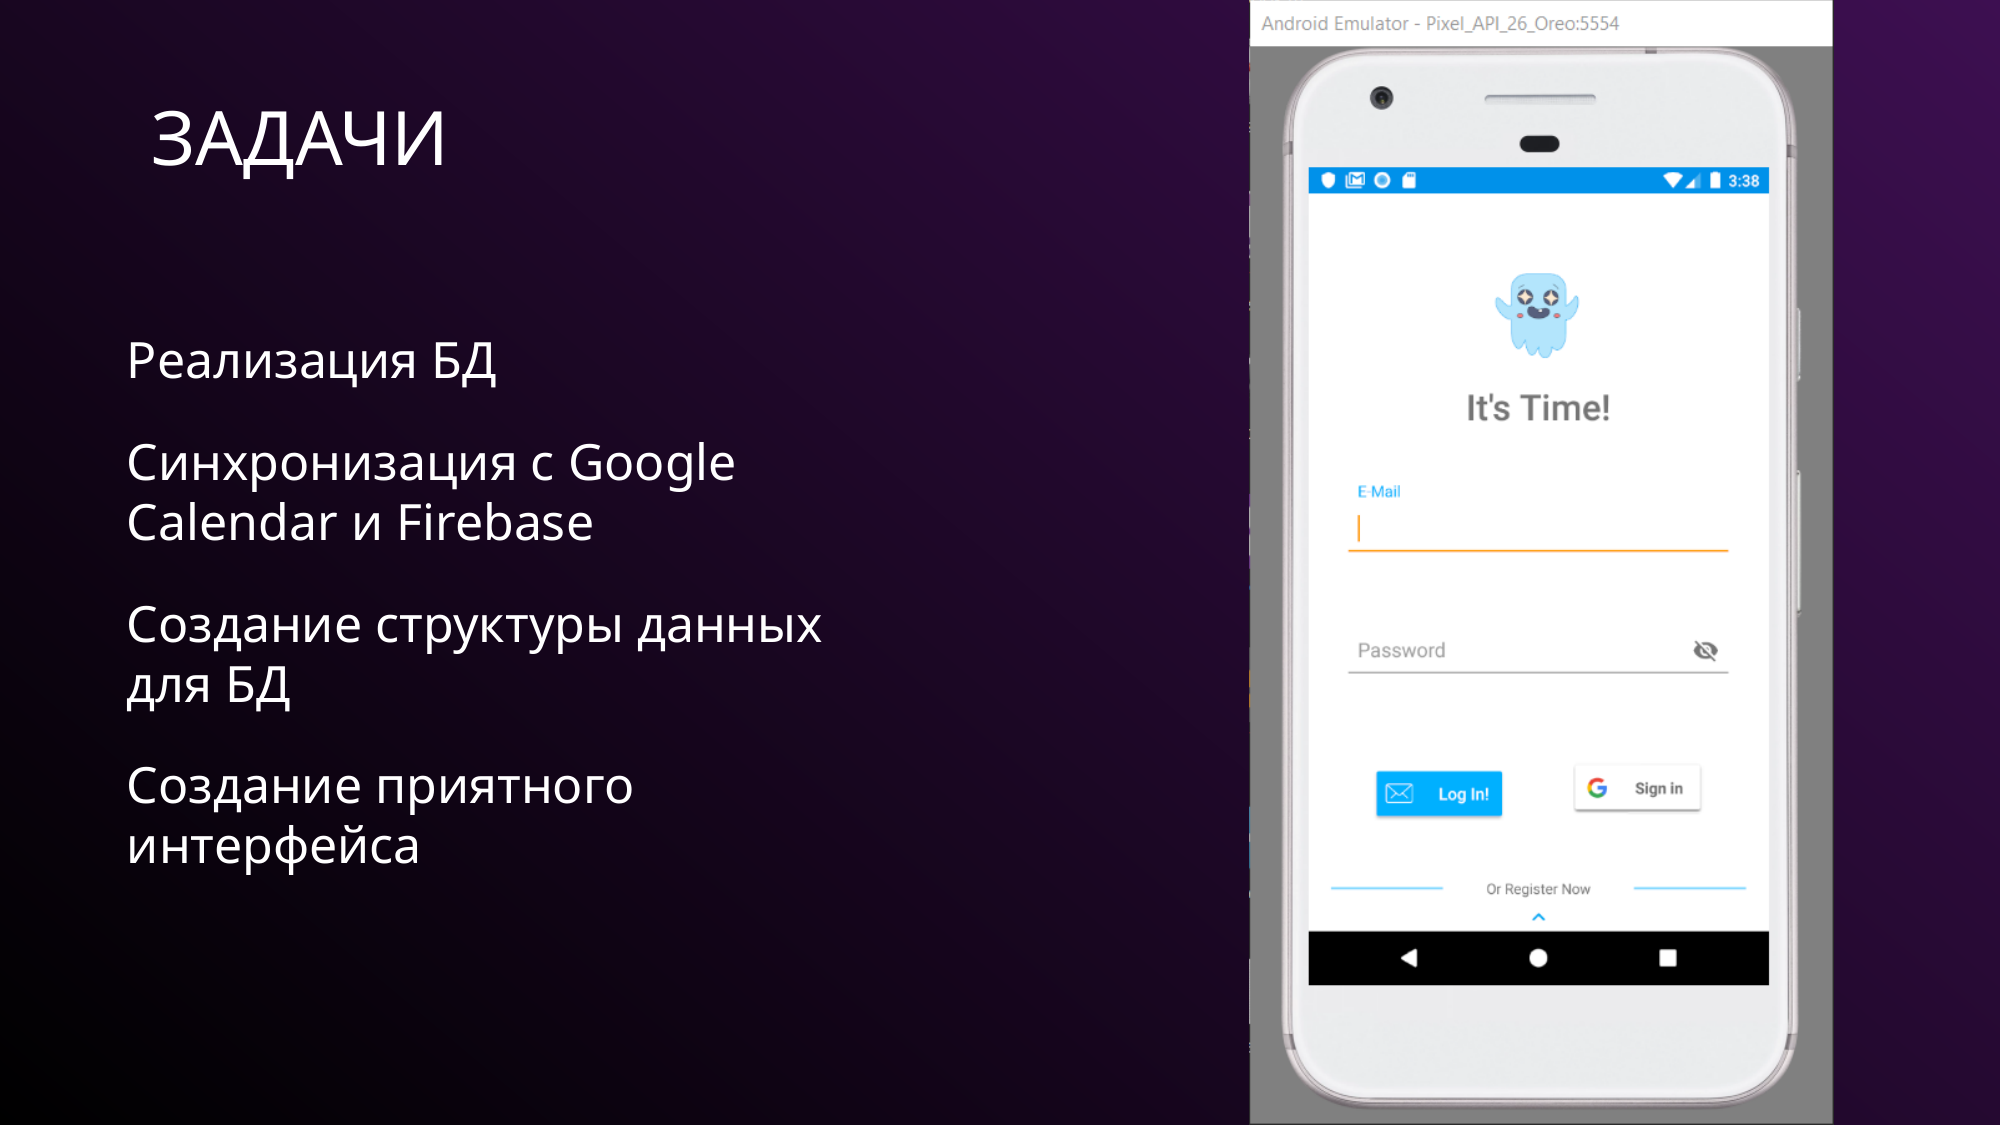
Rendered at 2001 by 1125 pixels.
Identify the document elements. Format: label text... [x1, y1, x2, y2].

picture [1249, 0, 1834, 1125]
text_box ЗАДАЧИ [117, 117, 1249, 176]
text_box Реализация БД Синхронизация с Google Calendar и Firebase Создание структуры данных для БД Создание приятного интерфейса [112, 321, 888, 882]
